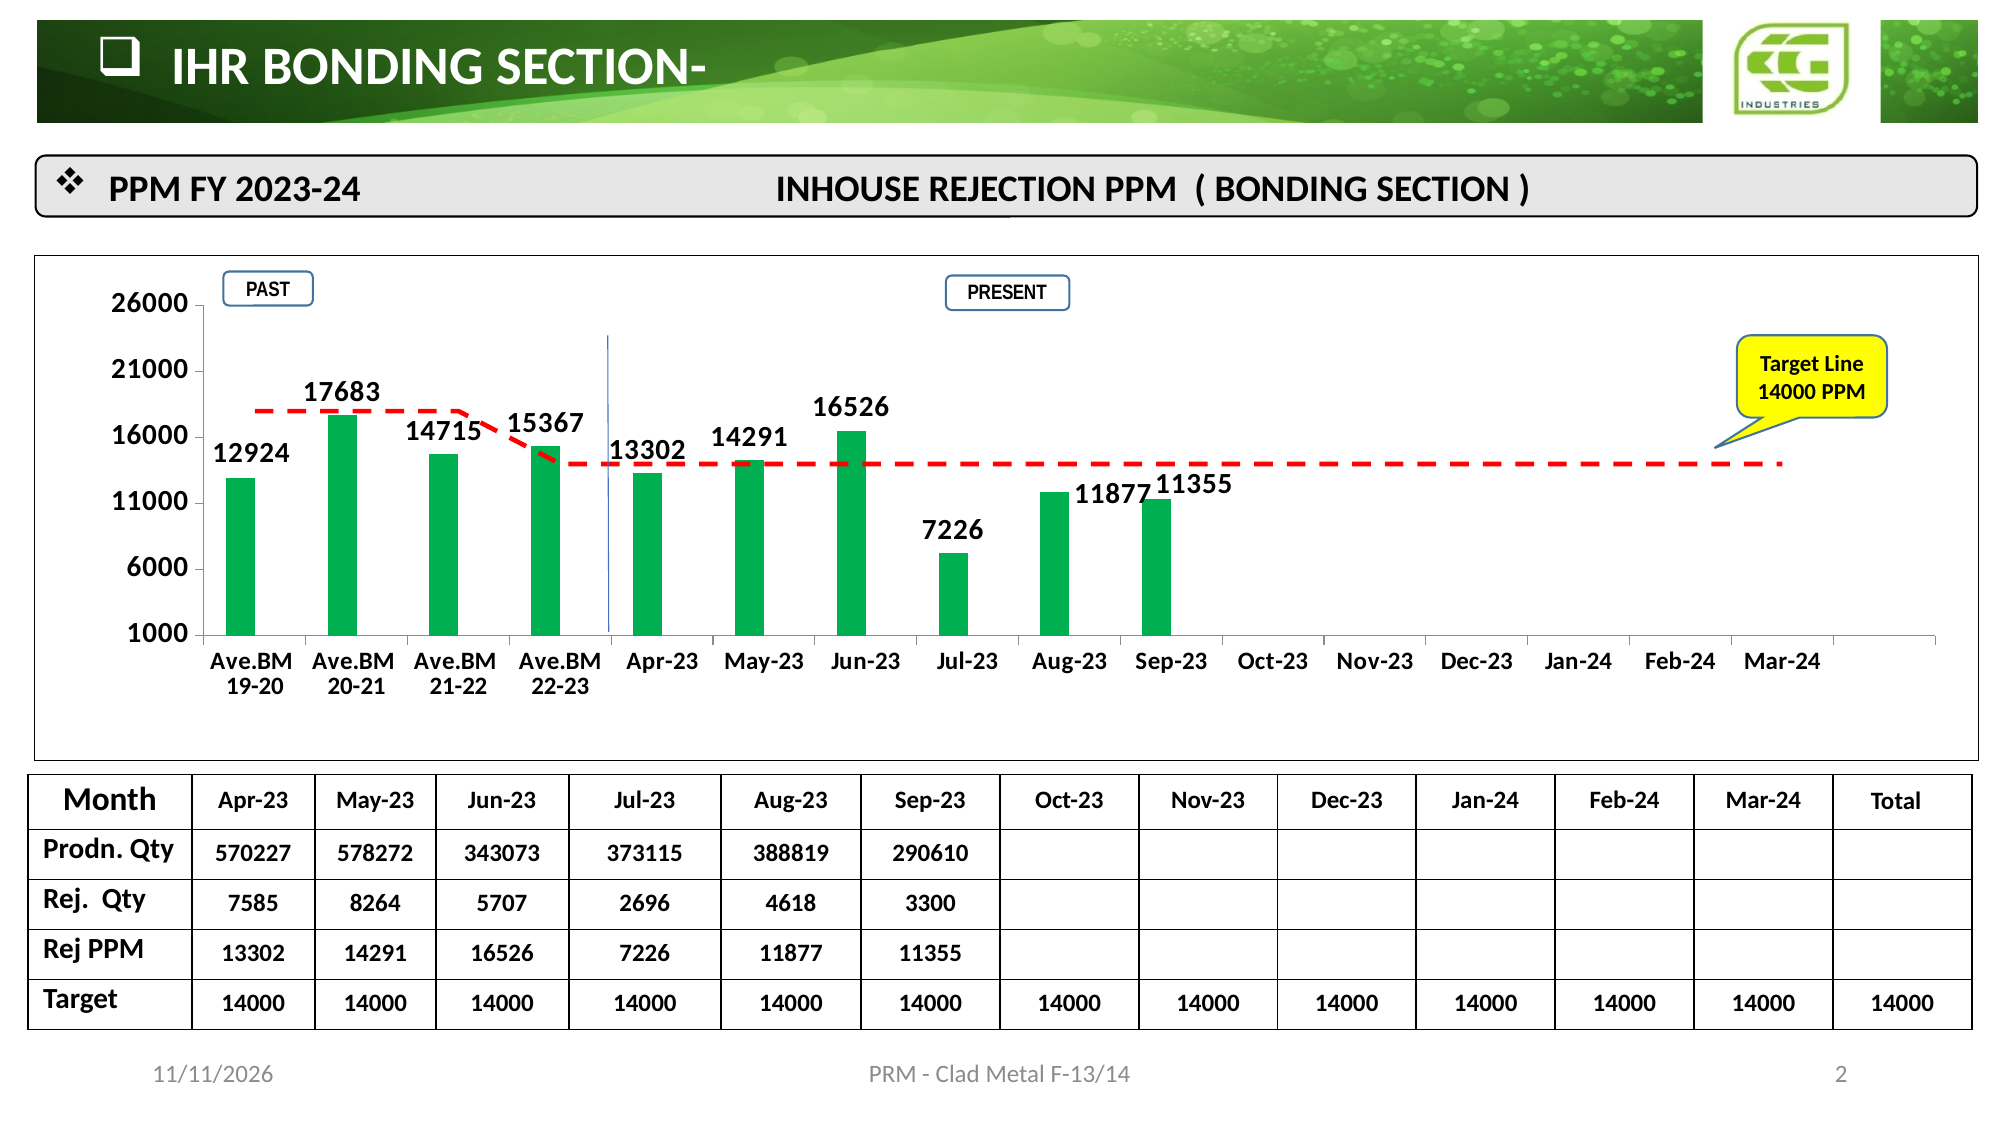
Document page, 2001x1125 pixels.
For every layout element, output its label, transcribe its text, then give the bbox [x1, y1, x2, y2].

table_cell 3300 [862, 868, 999, 911]
table_cell 14000 [1834, 957, 1971, 1000]
table_cell 578272 [316, 824, 435, 866]
table_cell [1417, 868, 1554, 911]
table_cell 14000 [1278, 957, 1415, 1000]
table_cell 13302 [193, 912, 314, 955]
table_cell Prodn. Qty [29, 824, 191, 866]
table_cell [1417, 912, 1554, 955]
slide_number 01-Nov-23 [137, 1042, 588, 1103]
table_cell [1556, 824, 1693, 866]
table_cell 11355 [862, 912, 999, 955]
table_header Jun-23 [437, 775, 568, 822]
table_header Apr-23 [193, 775, 314, 822]
table_header Oct-23 [1001, 775, 1138, 822]
table_cell 14000 [722, 957, 860, 1000]
table_cell 4618 [722, 868, 860, 911]
table_cell [1834, 824, 1971, 866]
table_cell [1278, 868, 1415, 911]
table_cell 14000 [1695, 957, 1832, 1000]
table_header Nov-23 [1140, 775, 1277, 822]
table_cell 14000 [1556, 957, 1693, 1000]
table_cell 14291 [316, 912, 435, 955]
table_header May-23 [316, 775, 435, 822]
table_cell Rej PPM [29, 912, 191, 955]
table_cell [1556, 912, 1693, 955]
table_cell 2696 [570, 868, 720, 911]
table_header Jan-24 [1417, 775, 1554, 822]
table_cell 14000 [1417, 957, 1554, 1000]
table_cell 388819 [722, 824, 860, 866]
table_cell [1001, 868, 1138, 911]
table_cell Target [29, 957, 191, 1000]
table_header Total [1834, 775, 1971, 822]
table_cell 7585 [193, 868, 314, 911]
table_cell 14000 [1140, 957, 1277, 1000]
footer PRM - Clad Metal F-13/14 [662, 1042, 1338, 1103]
table_cell [1695, 912, 1832, 955]
table_cell 14000 [570, 957, 720, 1000]
table_header Feb-24 [1556, 775, 1693, 822]
table_cell [1278, 824, 1415, 866]
table_header Dec-23 [1278, 775, 1415, 822]
table_cell 5707 [437, 868, 568, 911]
table_cell [1140, 912, 1277, 955]
table_cell 14000 [437, 957, 568, 1000]
table_cell 14000 [316, 957, 435, 1000]
table_cell [1278, 912, 1415, 955]
table_cell 290610 [862, 824, 999, 866]
table_cell [1140, 868, 1277, 911]
table_cell [1140, 824, 1277, 866]
table_cell 14000 [193, 957, 314, 1000]
table_header Jul-23 [570, 775, 720, 822]
table_cell 570227 [193, 824, 314, 866]
table_cell [1417, 824, 1554, 866]
table_cell [1695, 868, 1832, 911]
chart [34, 255, 1979, 761]
table_cell [1001, 912, 1138, 955]
table_cell 8264 [316, 868, 435, 911]
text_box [36, 20, 1978, 123]
table_cell 373115 [570, 824, 720, 866]
table_cell [1556, 868, 1693, 911]
table_cell 16526 [437, 912, 568, 955]
table_cell 343073 [437, 824, 568, 866]
table_cell [1695, 824, 1832, 866]
table_header Aug-23 [722, 775, 860, 822]
table_cell [1834, 912, 1971, 955]
table_cell Rej. Qty [29, 868, 191, 911]
text_box PPM FY 2023-24 INHOUSE REJECTION PPM ( BONDING SECTION ) [34, 154, 1979, 218]
table_cell [1834, 868, 1971, 911]
slide_number 2 [1412, 1042, 1863, 1103]
table_cell [1001, 824, 1138, 866]
table_header Month [29, 775, 191, 822]
table_cell 14000 [1001, 957, 1138, 1000]
table_cell 14000 [862, 957, 999, 1000]
table_cell 11877 [722, 912, 860, 955]
table_header Sep-23 [862, 775, 999, 822]
table_cell 7226 [570, 912, 720, 955]
table_header Mar-24 [1695, 775, 1832, 822]
